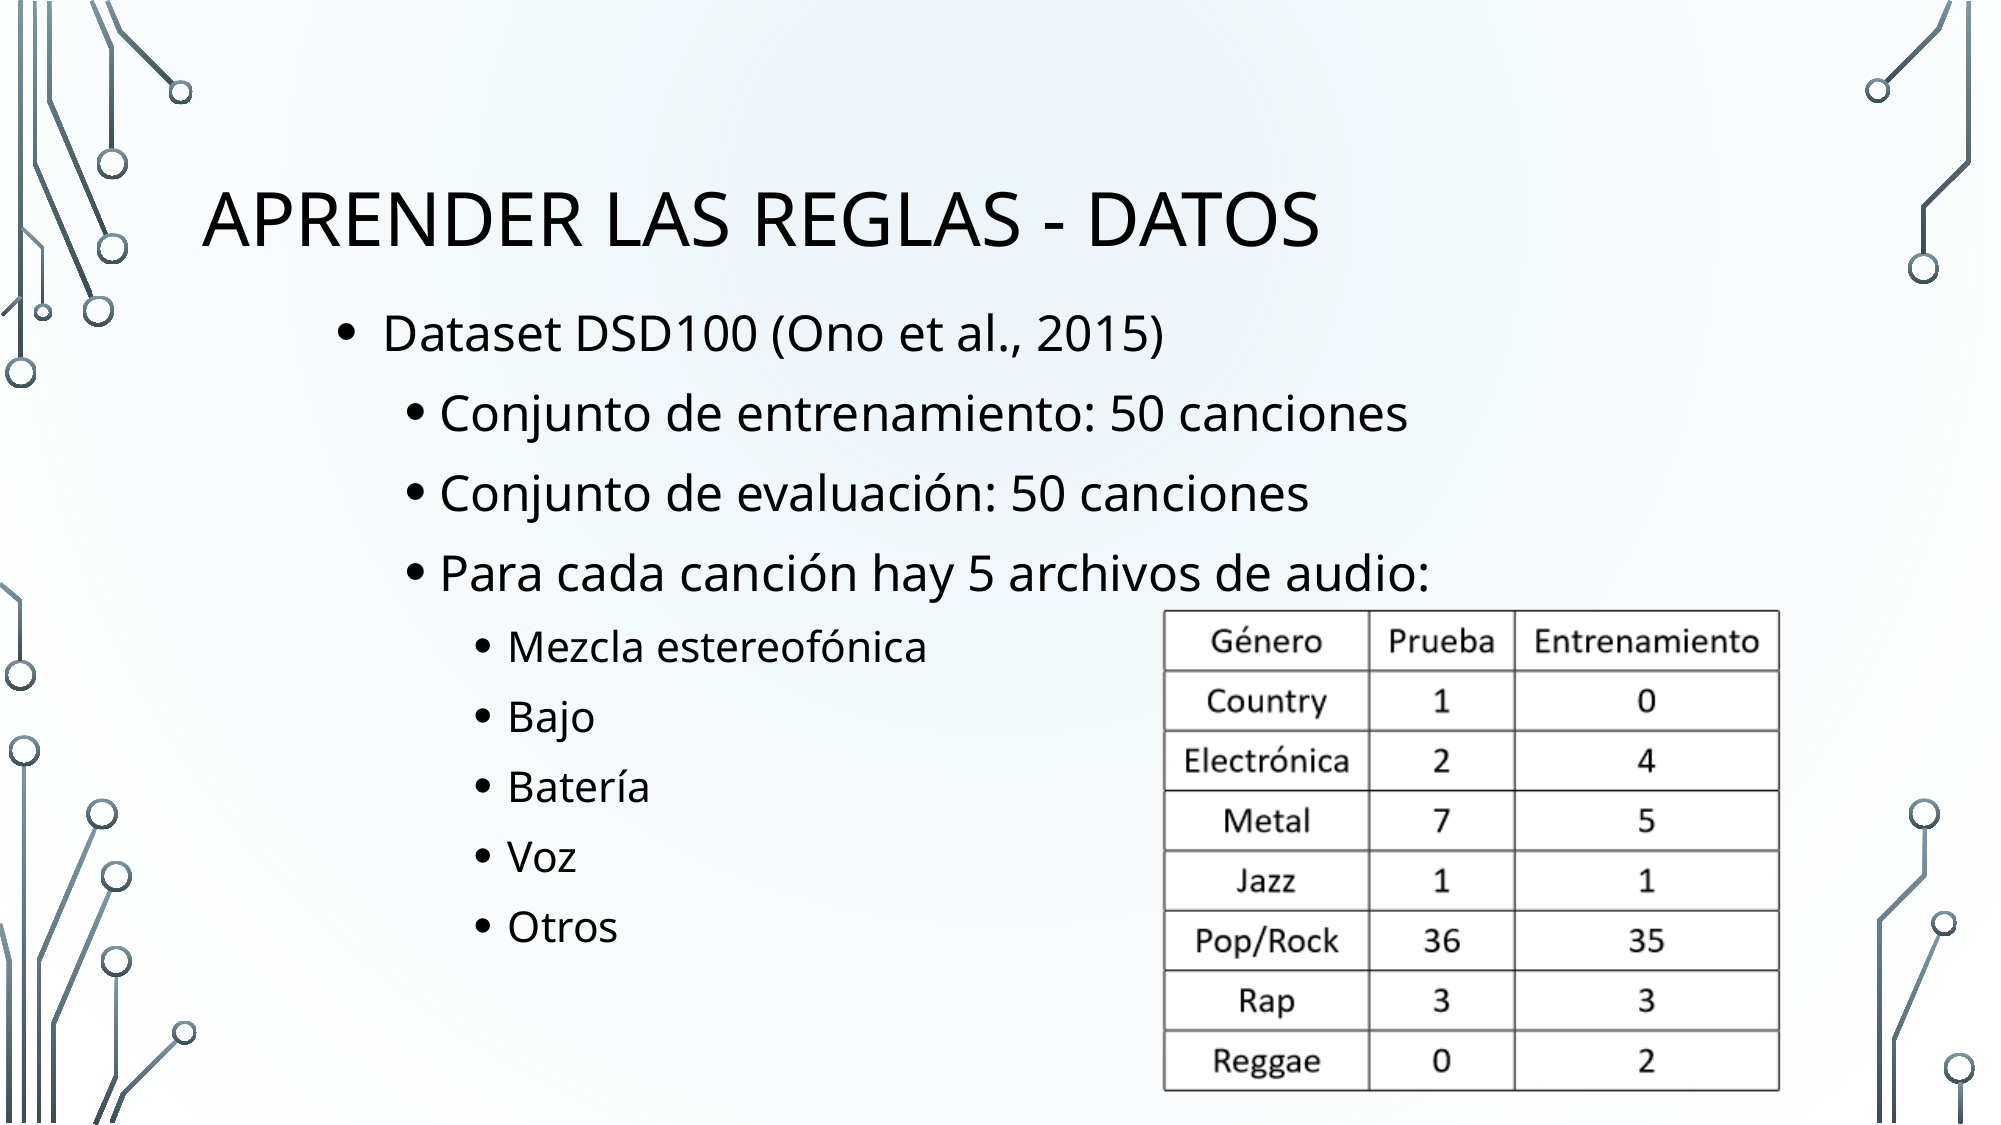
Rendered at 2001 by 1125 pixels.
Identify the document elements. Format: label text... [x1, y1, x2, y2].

list Dataset DSD100 (Ono et al., 2015) Conjunto de entrenamiento: 50 canciones Conjunto de evaluación: 50 canciones Para cada canción hay 5 archivos de audio: Mezcla estereofónica Bajo Batería Voz Otros [320, 282, 1649, 1046]
title APRENDER LAS REGLAS - datos [187, 101, 1813, 344]
picture [1161, 609, 1783, 1092]
